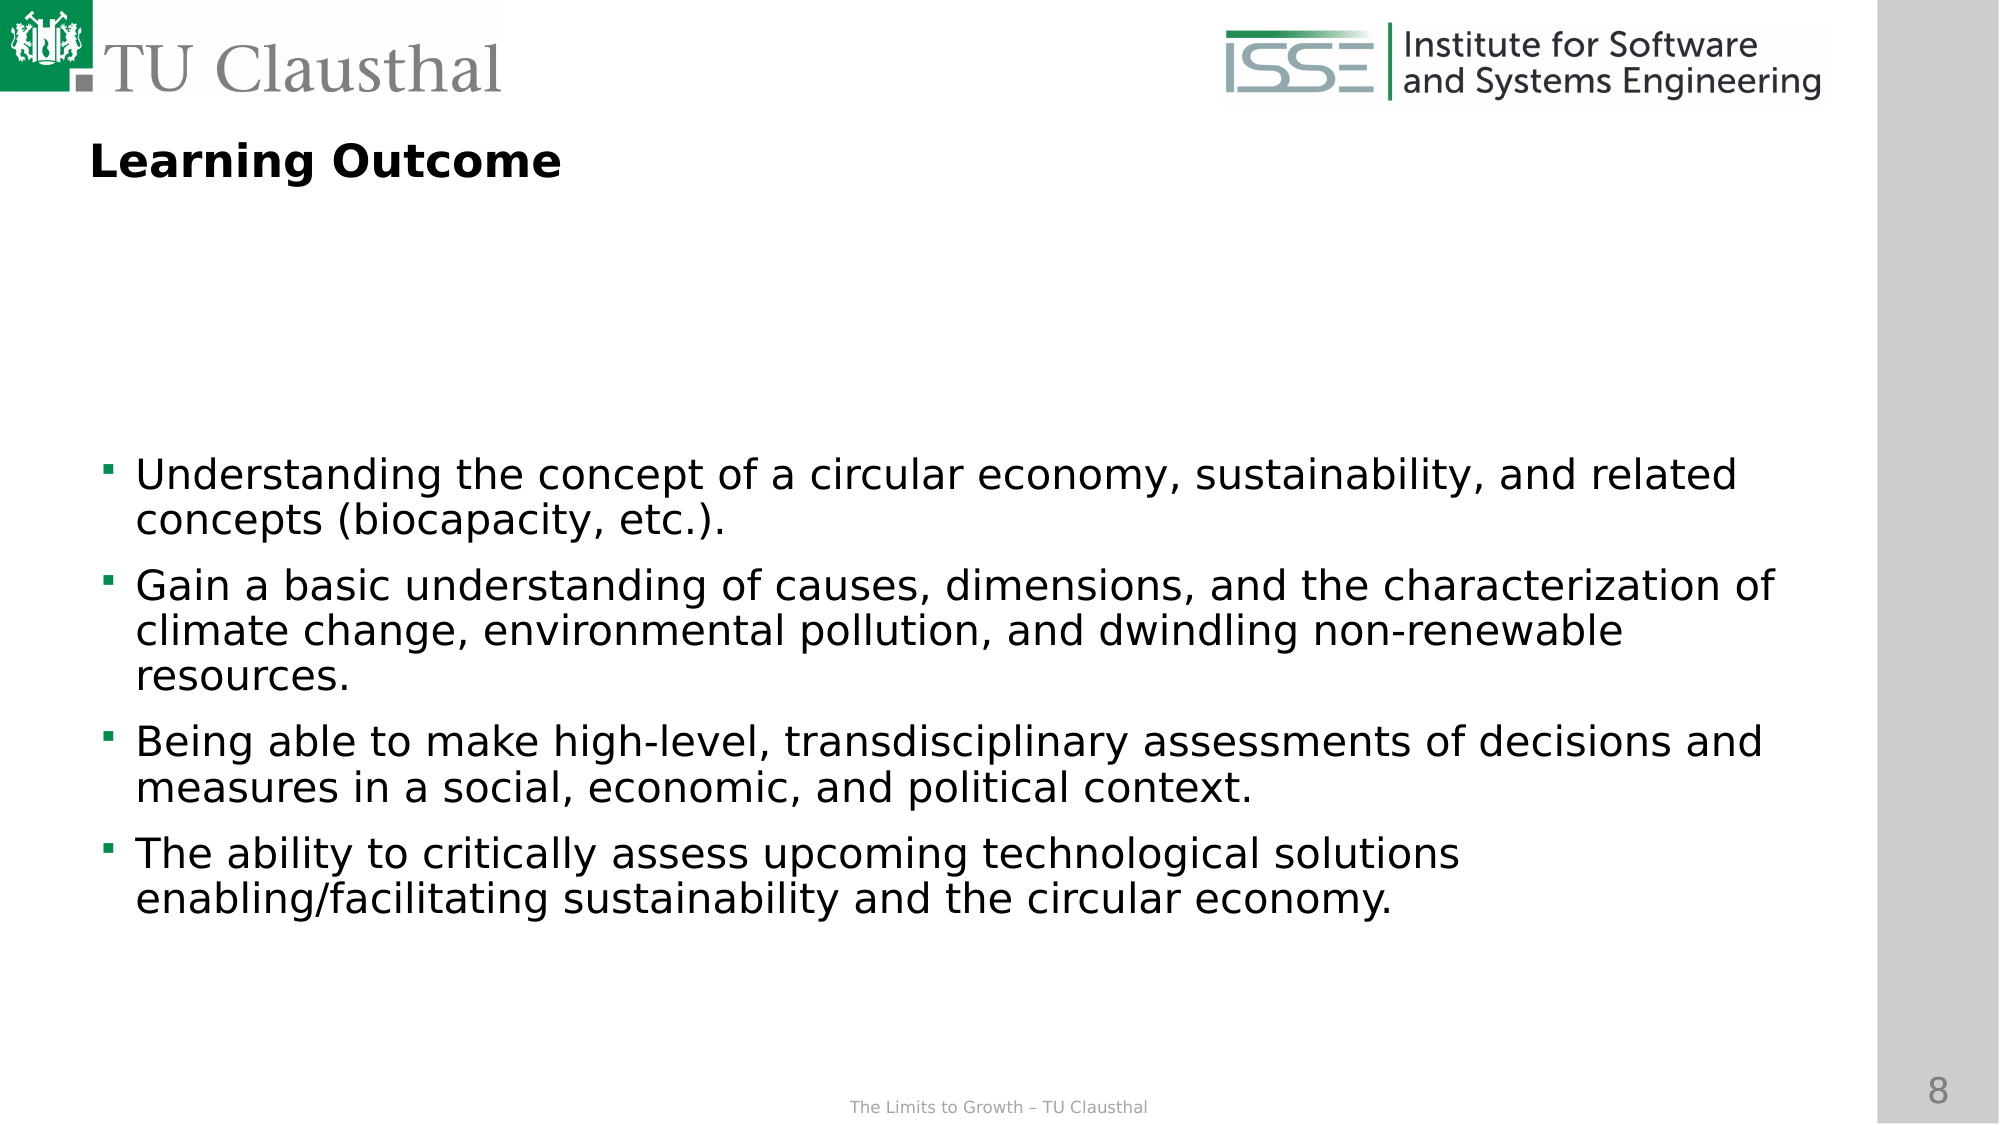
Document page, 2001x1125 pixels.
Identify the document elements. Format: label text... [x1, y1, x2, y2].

text_box Learning Outcome [88, 118, 1787, 199]
text_box [74, 280, 1422, 994]
text_box Understanding the concept of a circular economy, sustainability, and related concepts (biocapacity, etc.). Gain a basic understanding of causes, dimensions, and the characterization of climate change, environmental pollution, and dwindling non-renewable resources. Being able to make high-level, transdisciplinary assessments of decisions and measures in a social, economic, and political context. The ability to critically assess upcoming technological solutions enabling/facilitating sustainability and the circular economy. [99, 290, 1836, 1086]
picture [1218, 22, 1826, 107]
picture [0, 0, 501, 92]
